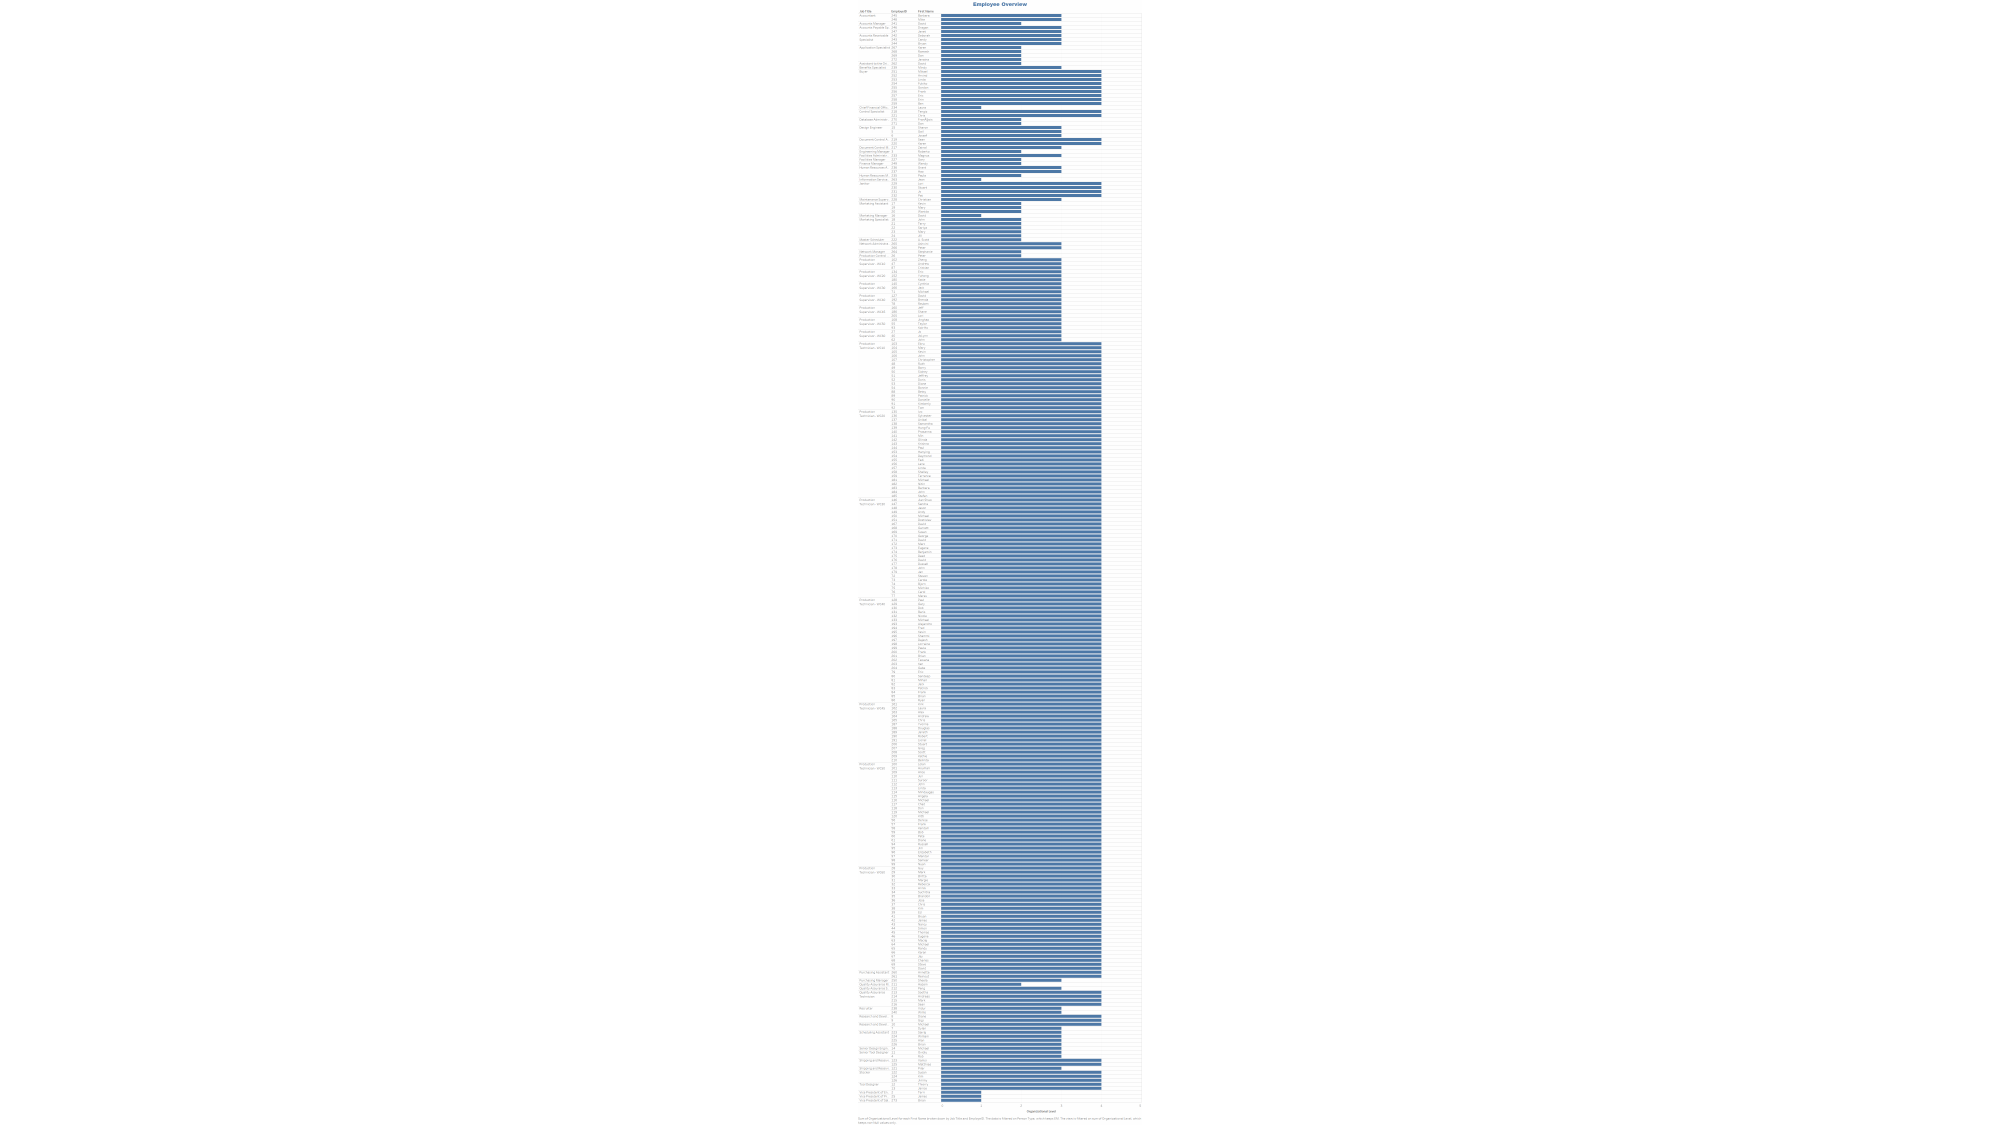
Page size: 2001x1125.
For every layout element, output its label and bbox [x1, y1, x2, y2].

picture [858, 0, 1142, 1125]
